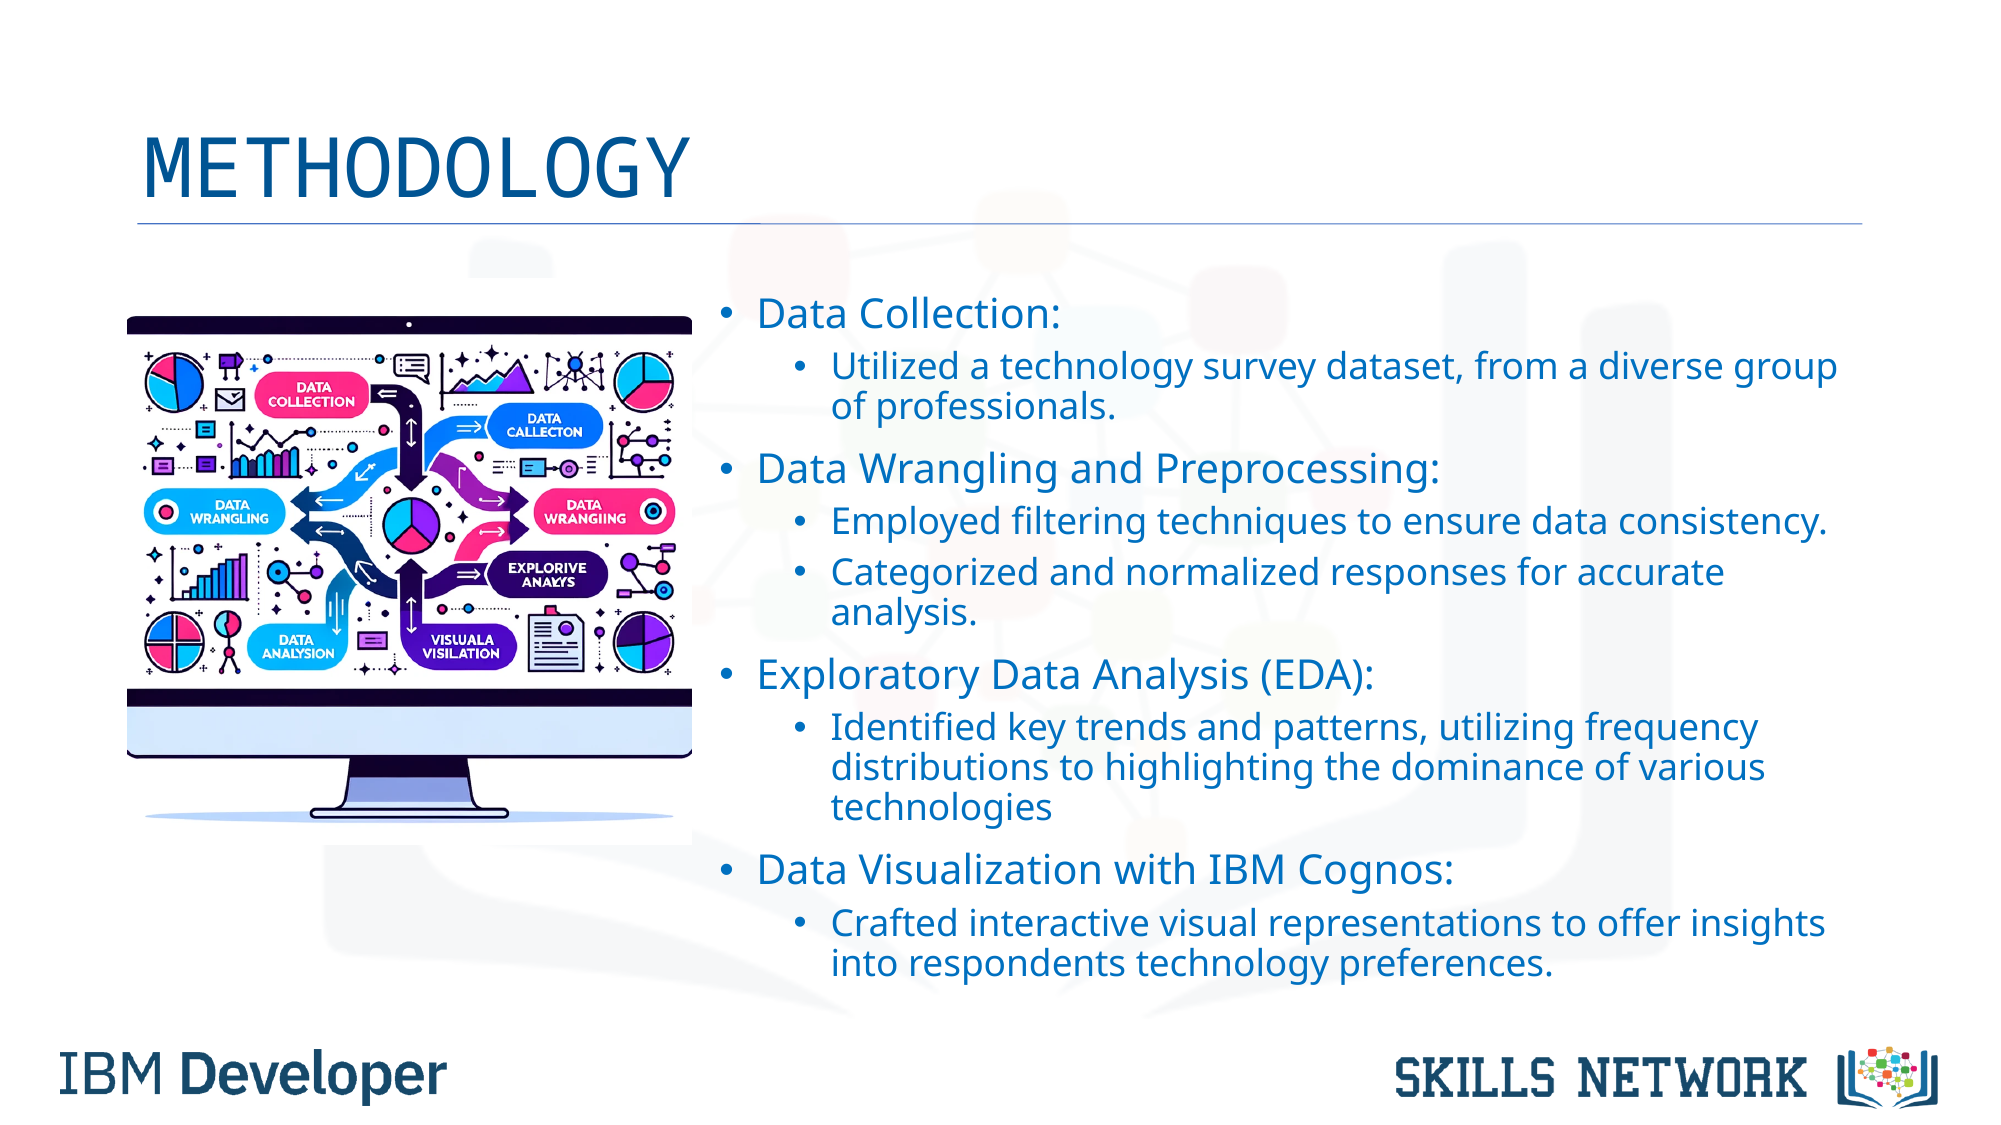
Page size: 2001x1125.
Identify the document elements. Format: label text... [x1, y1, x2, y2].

picture [1390, 1045, 1945, 1111]
list Data Collection: Utilized a technology survey dataset, from a diverse group of professionals. Data Wrangling and Preprocessing: Employed filtering techniques to ensure data consistency. Categorized and normalized responses for accurate analysis. Exploratory Data Analysis (EDA): Identified key trends and patterns, utilizing frequency distributions to highlighting the dominance of various technologies Data Visualization with IBM Cognos: Crafted interactive visual representations to offer insights into respondents technology preferences. [704, 285, 1864, 1000]
picture [55, 1045, 459, 1108]
title METHODOLOGY [128, 61, 1315, 280]
picture [127, 278, 692, 845]
